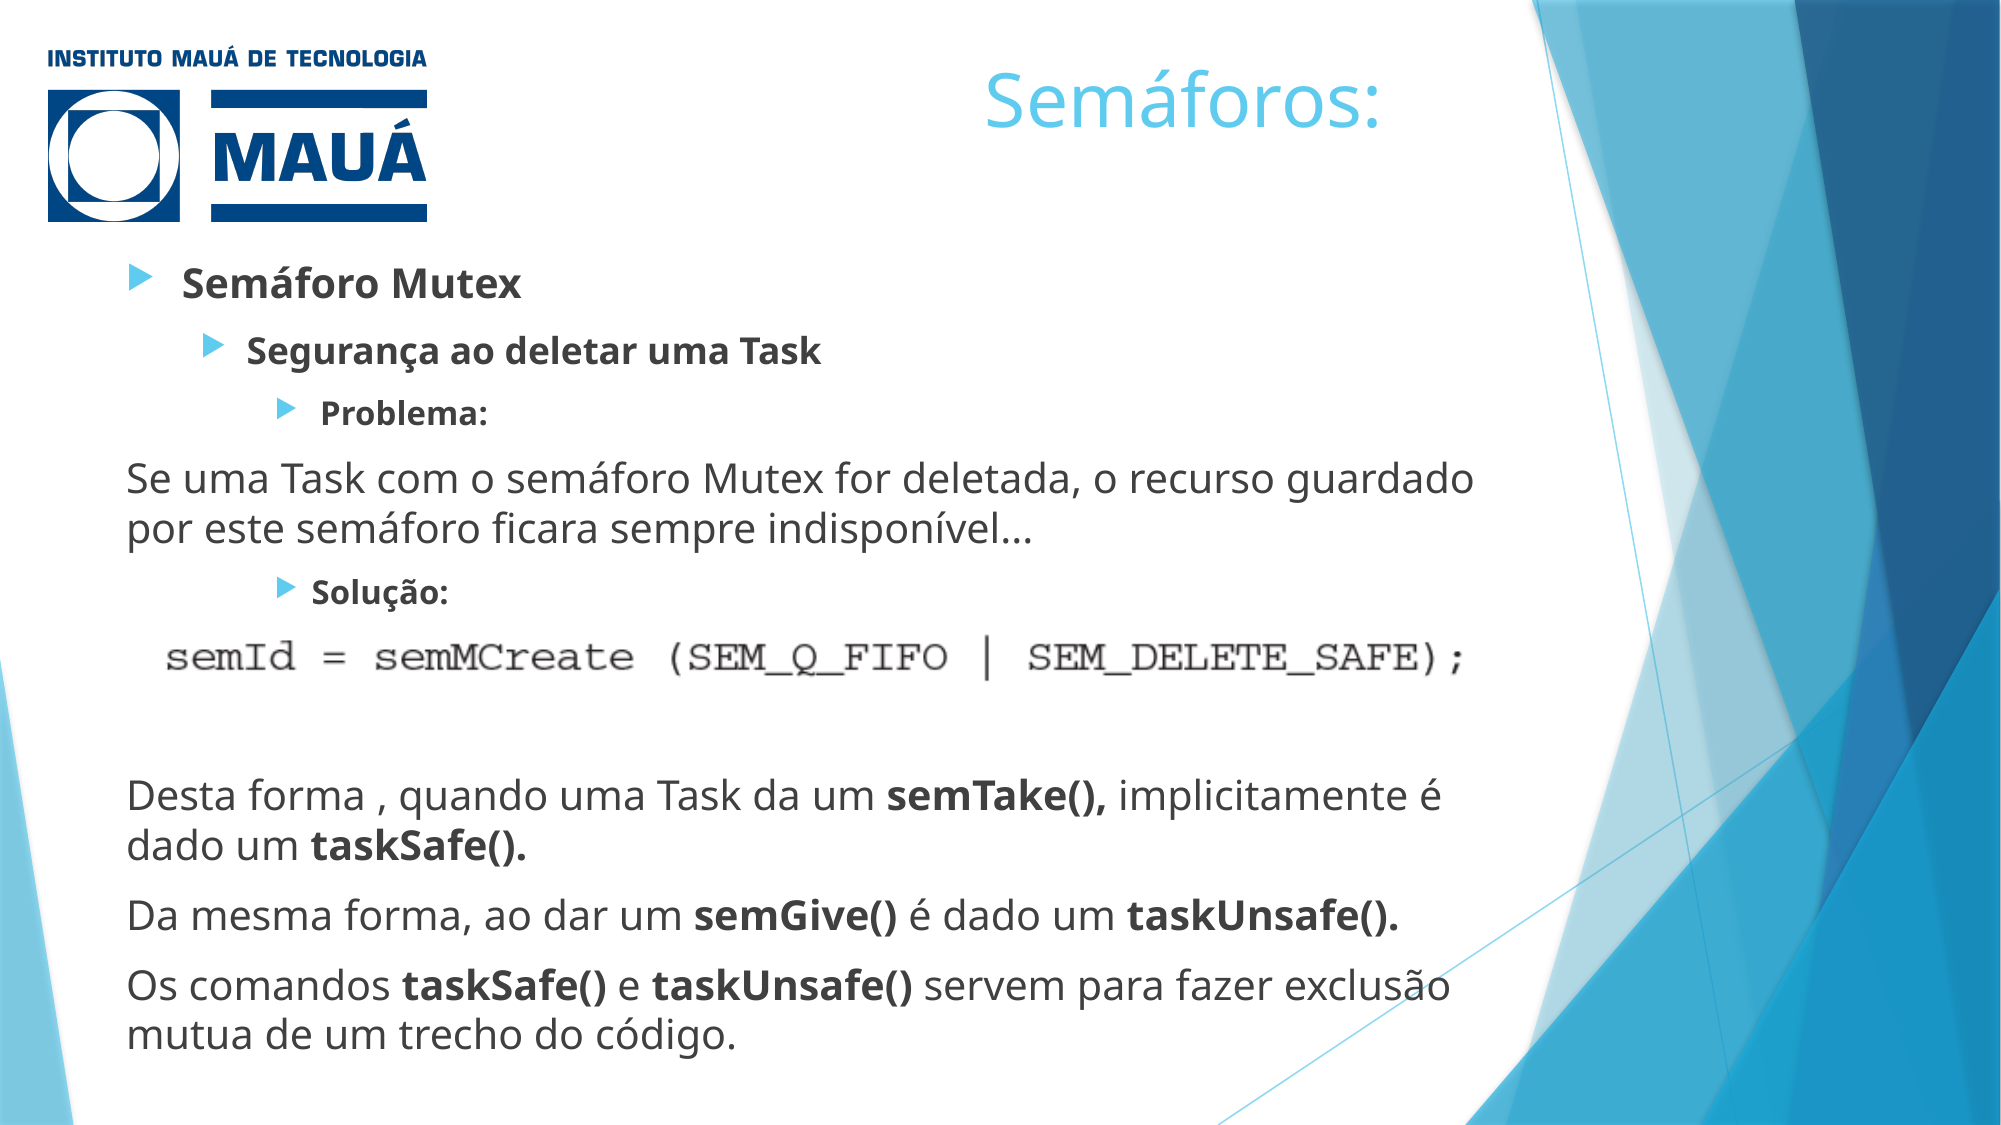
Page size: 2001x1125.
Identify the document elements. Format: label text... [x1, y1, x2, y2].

text_box Semáforos: [970, 45, 1518, 106]
list Semáforo Mutex Segurança ao deletar uma Task Problema: Se uma Task com o semáforo Mutex for deletada, o recurso guardado por este semáforo ficara sempre indisponível... Solução: Desta forma , quando uma Task da um semTake(), implicitamente é dado um taskSafe(). Da mesma forma, ao dar um semGive() é dado um taskUnsafe(). Os comandos taskSafe() e taskUnsafe() servem para fazer exclusão mutua de um trecho do código. [111, 249, 1522, 1074]
picture [47, 44, 428, 223]
picture [149, 628, 1483, 695]
